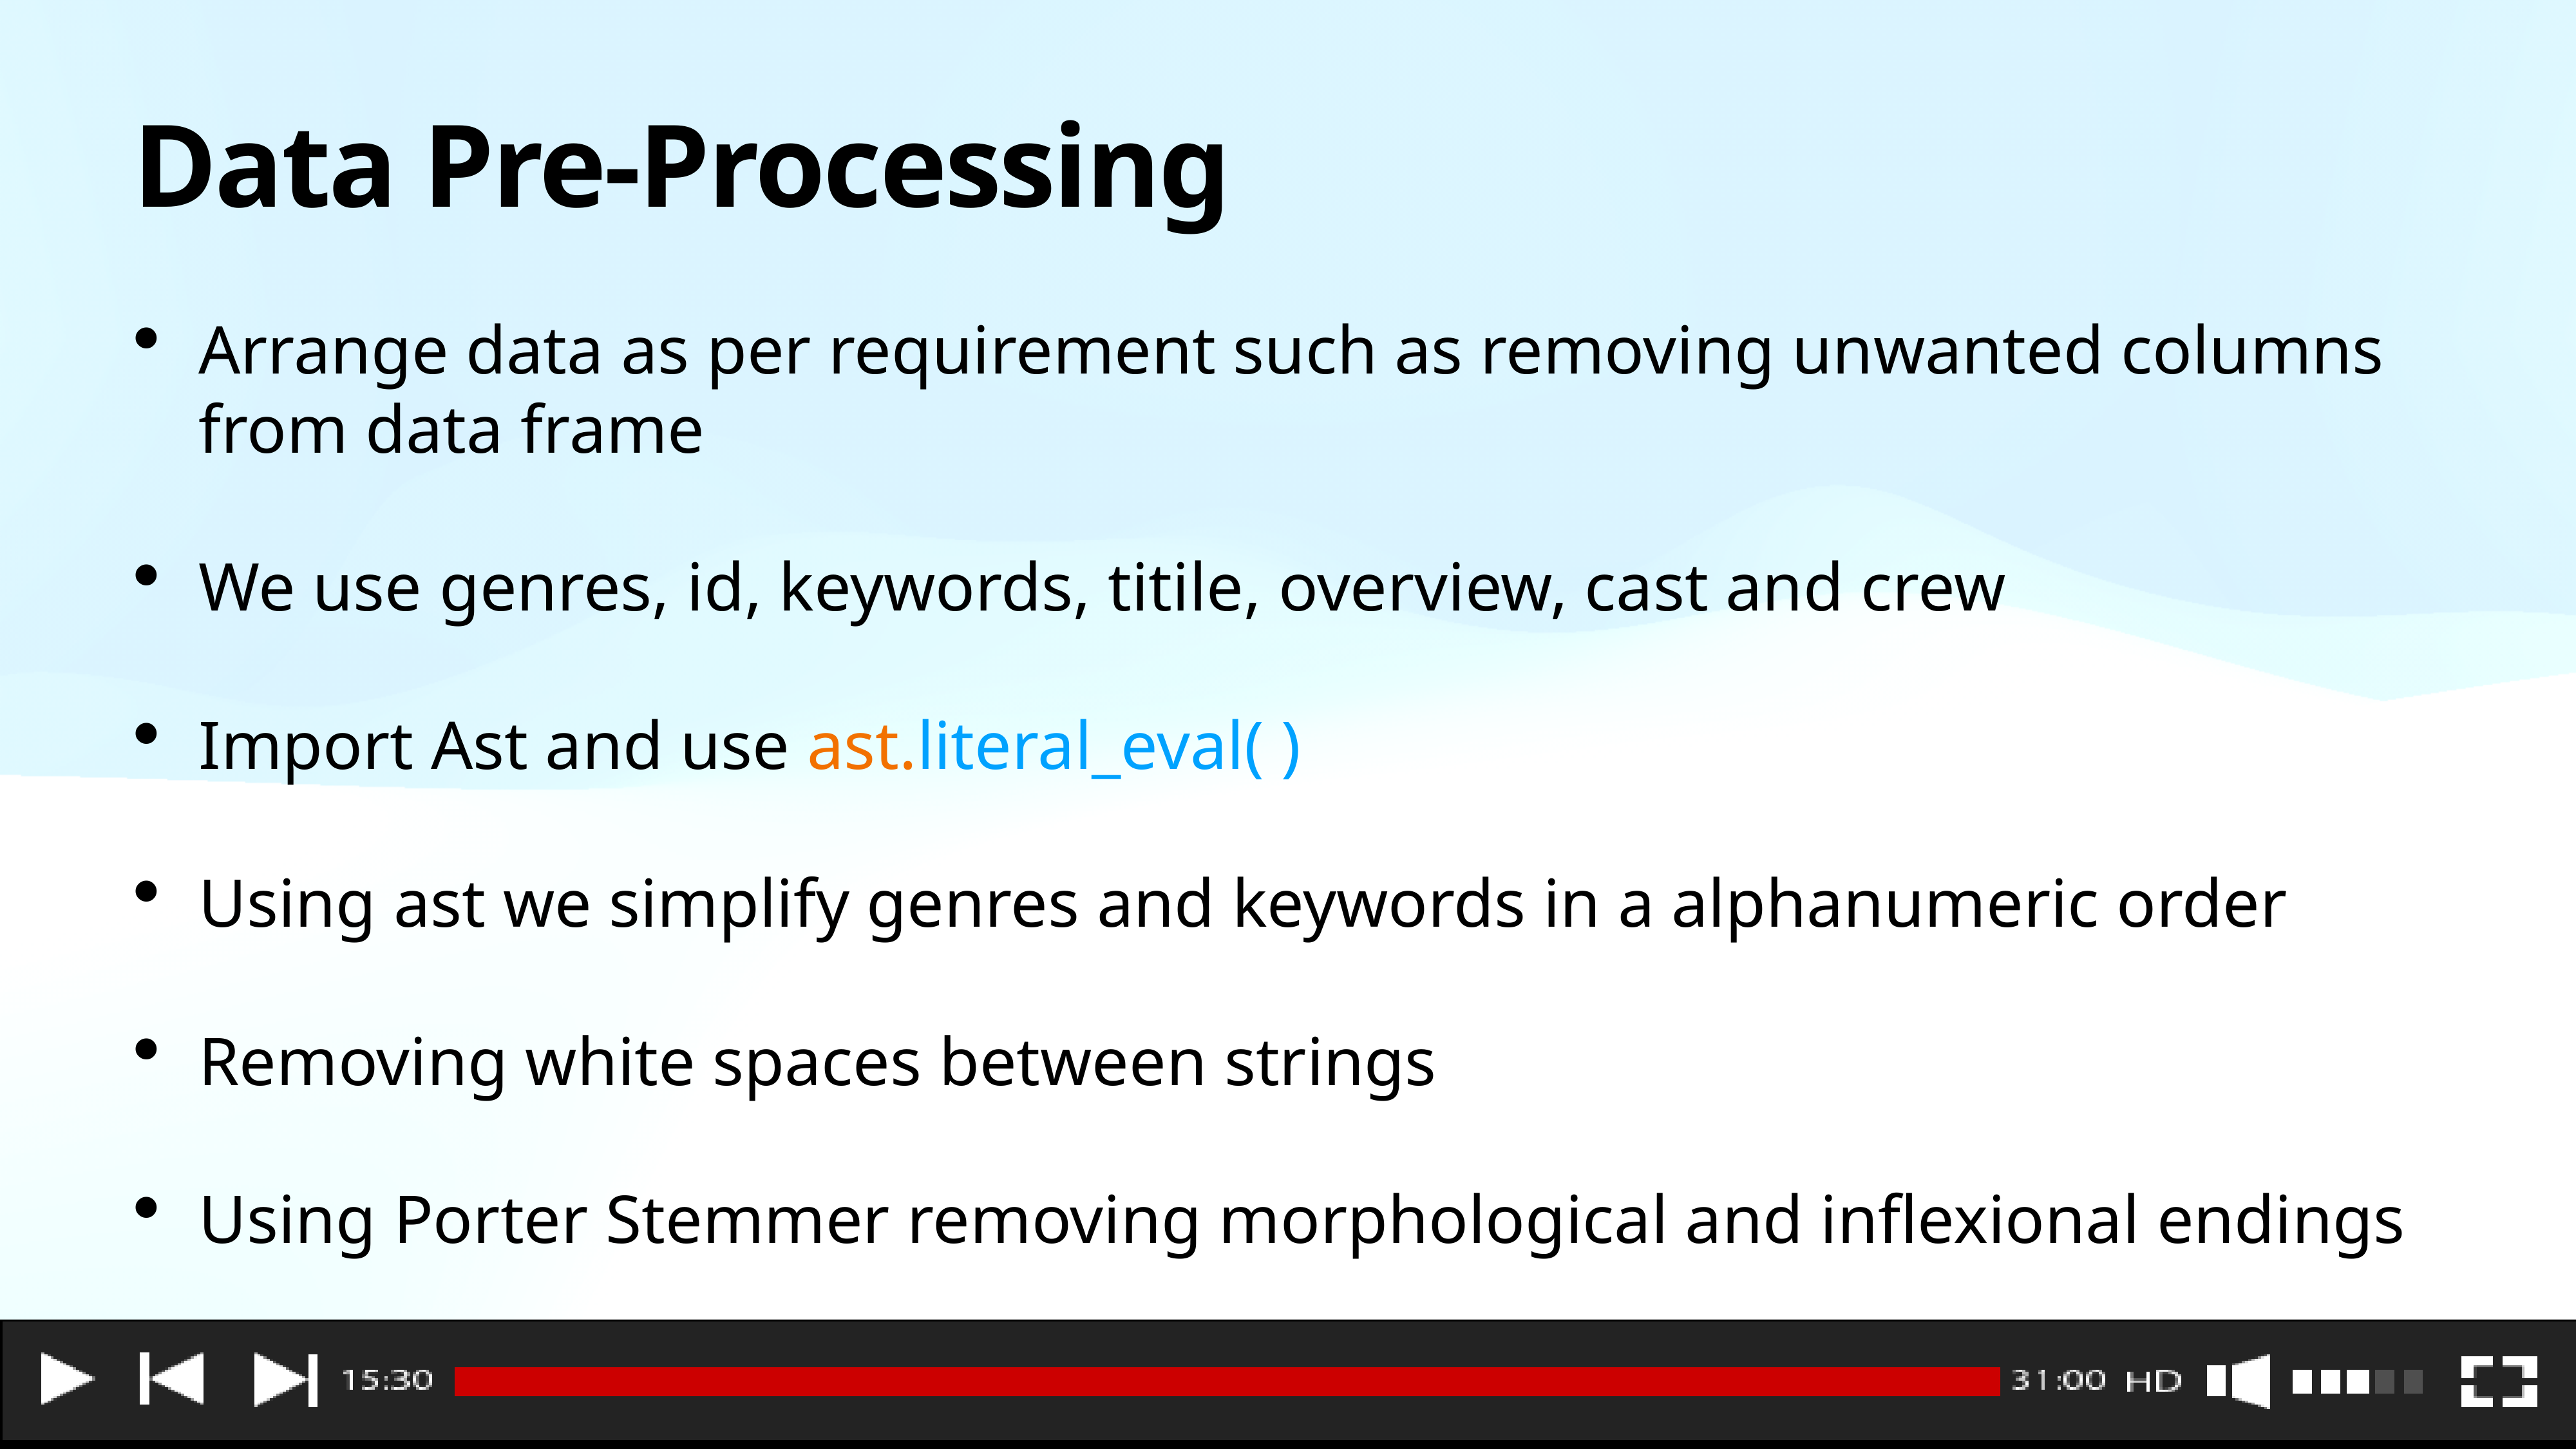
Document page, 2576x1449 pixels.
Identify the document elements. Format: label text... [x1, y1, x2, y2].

title Data Pre-Processing [127, 113, 2449, 266]
picture [0, 0, 2576, 1449]
list Arrange data as per requirement such as removing unwanted columns from data frame We use genres, id, keywords, titile, overview, cast and crew Import Ast and use ast.literal_eval( ) Using ast we simplify genres and keywords in a alphanumeric order Removing white spaces between strings Using Porter Stemmer removing morphological and inflexional endings [127, 302, 2449, 1320]
